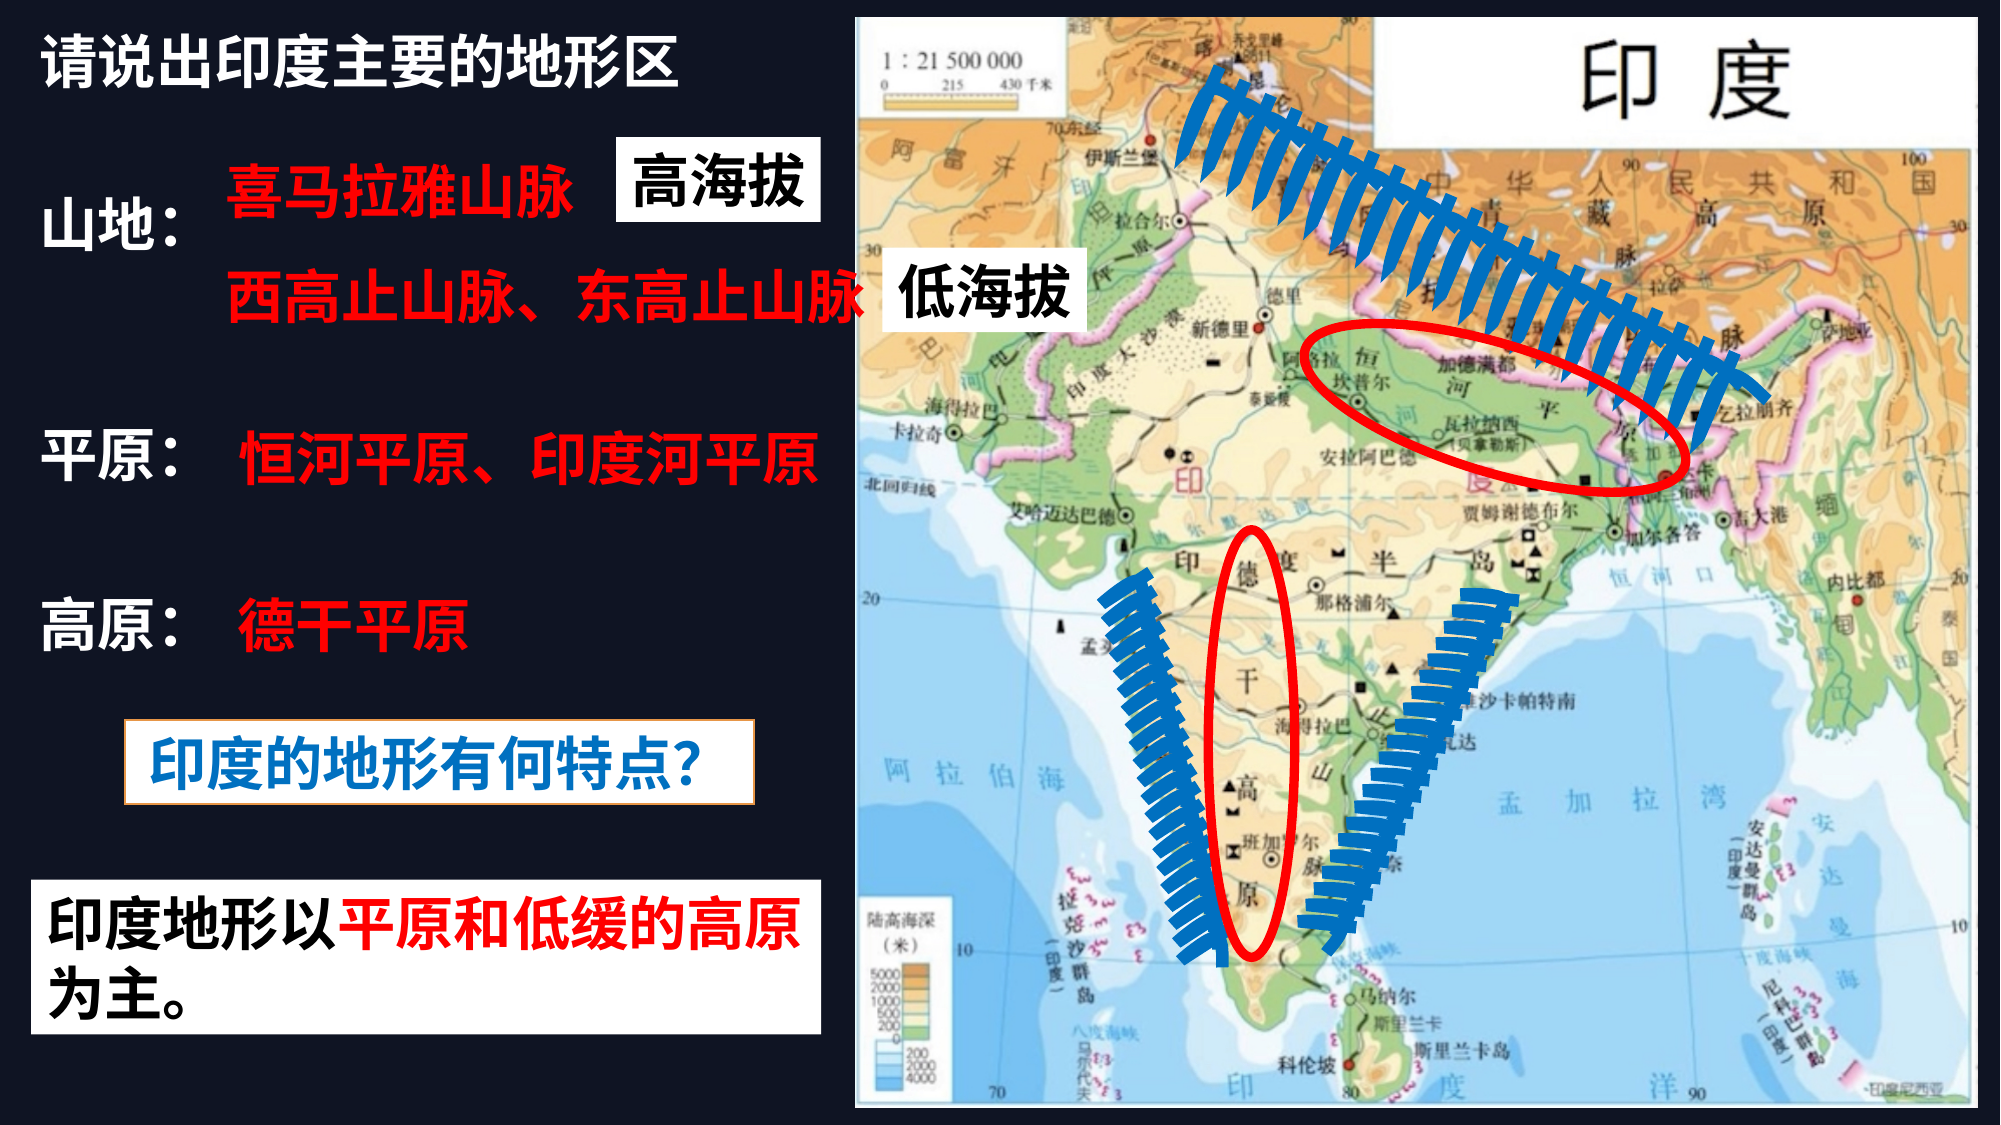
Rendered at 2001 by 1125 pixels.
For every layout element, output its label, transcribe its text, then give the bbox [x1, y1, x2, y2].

text_box 山地： [24, 181, 210, 266]
text_box 印度的地形有何特点？ [124, 719, 755, 805]
text_box 请说出印度主要的地形区 [25, 17, 696, 103]
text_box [1038, 598, 1302, 938]
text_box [1279, 595, 1543, 935]
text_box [1221, 5, 1715, 494]
text_box 恒河平原、印度河平原 [223, 379, 836, 500]
text_box 高原： [24, 580, 222, 666]
text_box 德干平原 [222, 546, 486, 667]
text_box 高海拔 [615, 136, 822, 223]
text_box 平原： [24, 410, 223, 496]
picture [855, 17, 1978, 1108]
text_box 印度地形以平原和低缓的高原为主。 [30, 879, 822, 1035]
text_box 喜马拉雅山脉 西高止山脉、东高止山脉 [210, 112, 855, 338]
